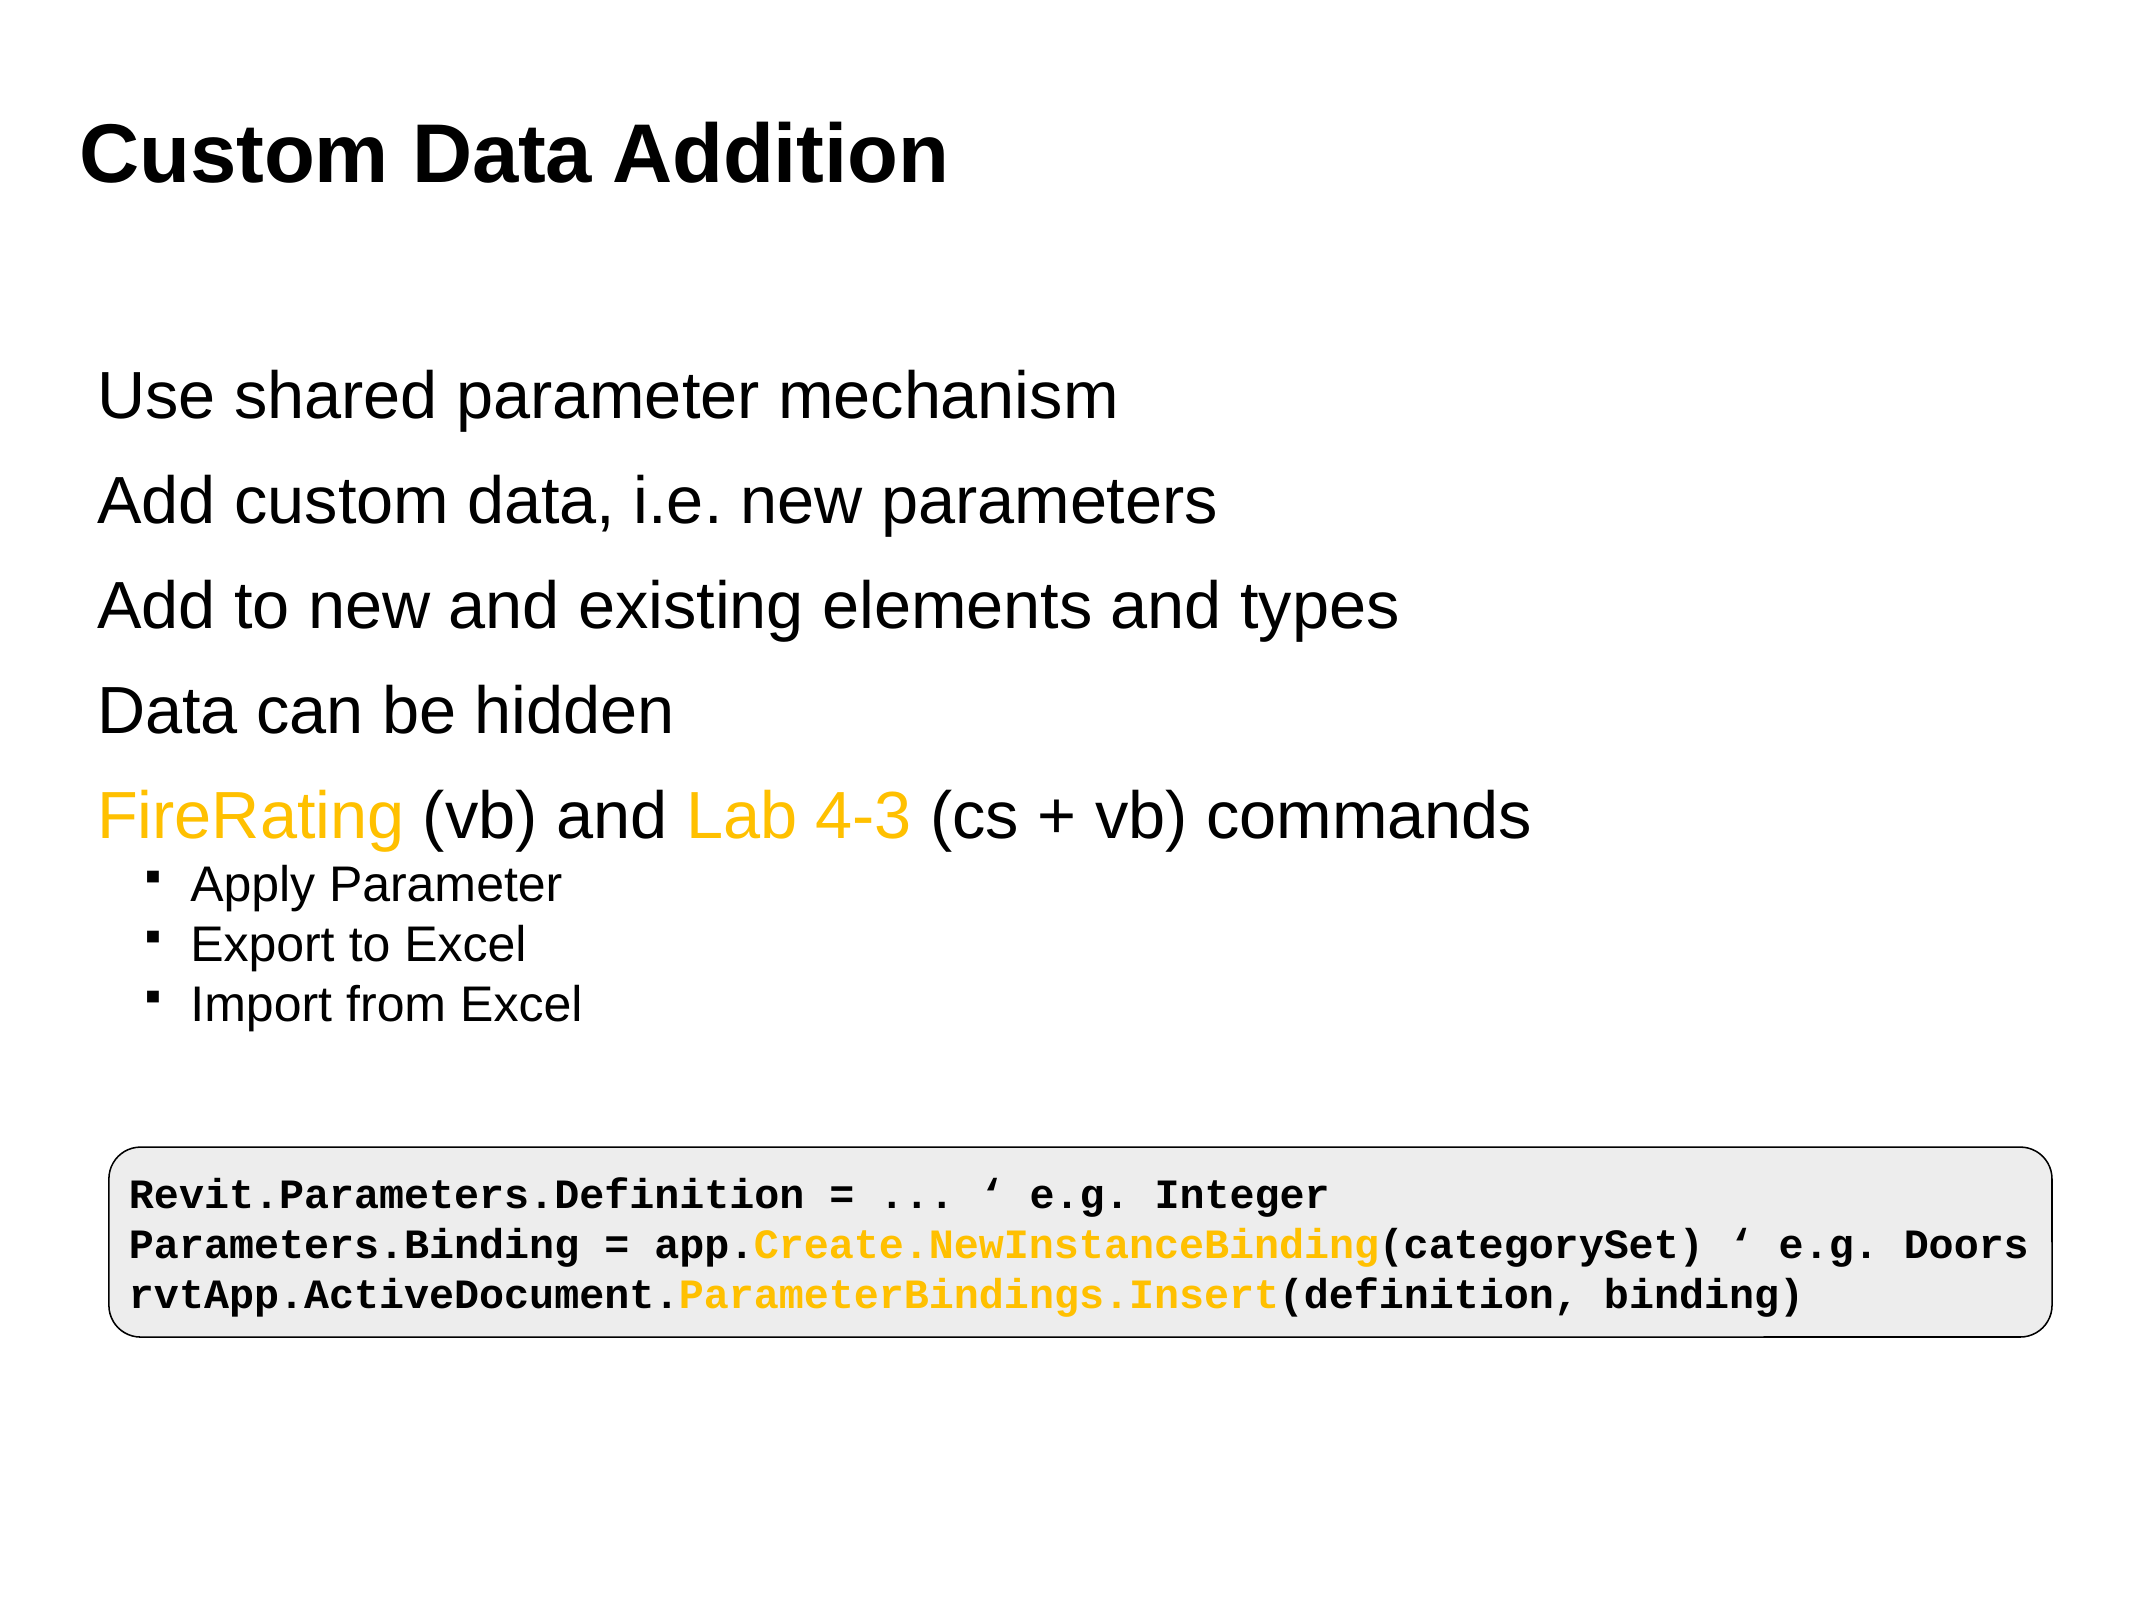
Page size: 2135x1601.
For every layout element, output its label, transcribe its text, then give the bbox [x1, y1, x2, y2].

title Custom Data Addition [79, 59, 2010, 239]
text_box Revit.Parameters.Definition = ... ‘ e.g. Integer Parameters.Binding = app.Create.NewInstanceBinding(categorySet) ‘ e.g. Doors rvtApp.ActiveDocument.ParameterBindings.Insert(definition, binding) [108, 1147, 2053, 1338]
list Use shared parameter mechanism Add custom data, i.e. new parameters Add to new and existing elements and types Data can be hidden FireRating (vb) and Lab 4-3 (cs + vb) commands Apply Parameter Export to Excel Import from Excel [96, 351, 1731, 1089]
